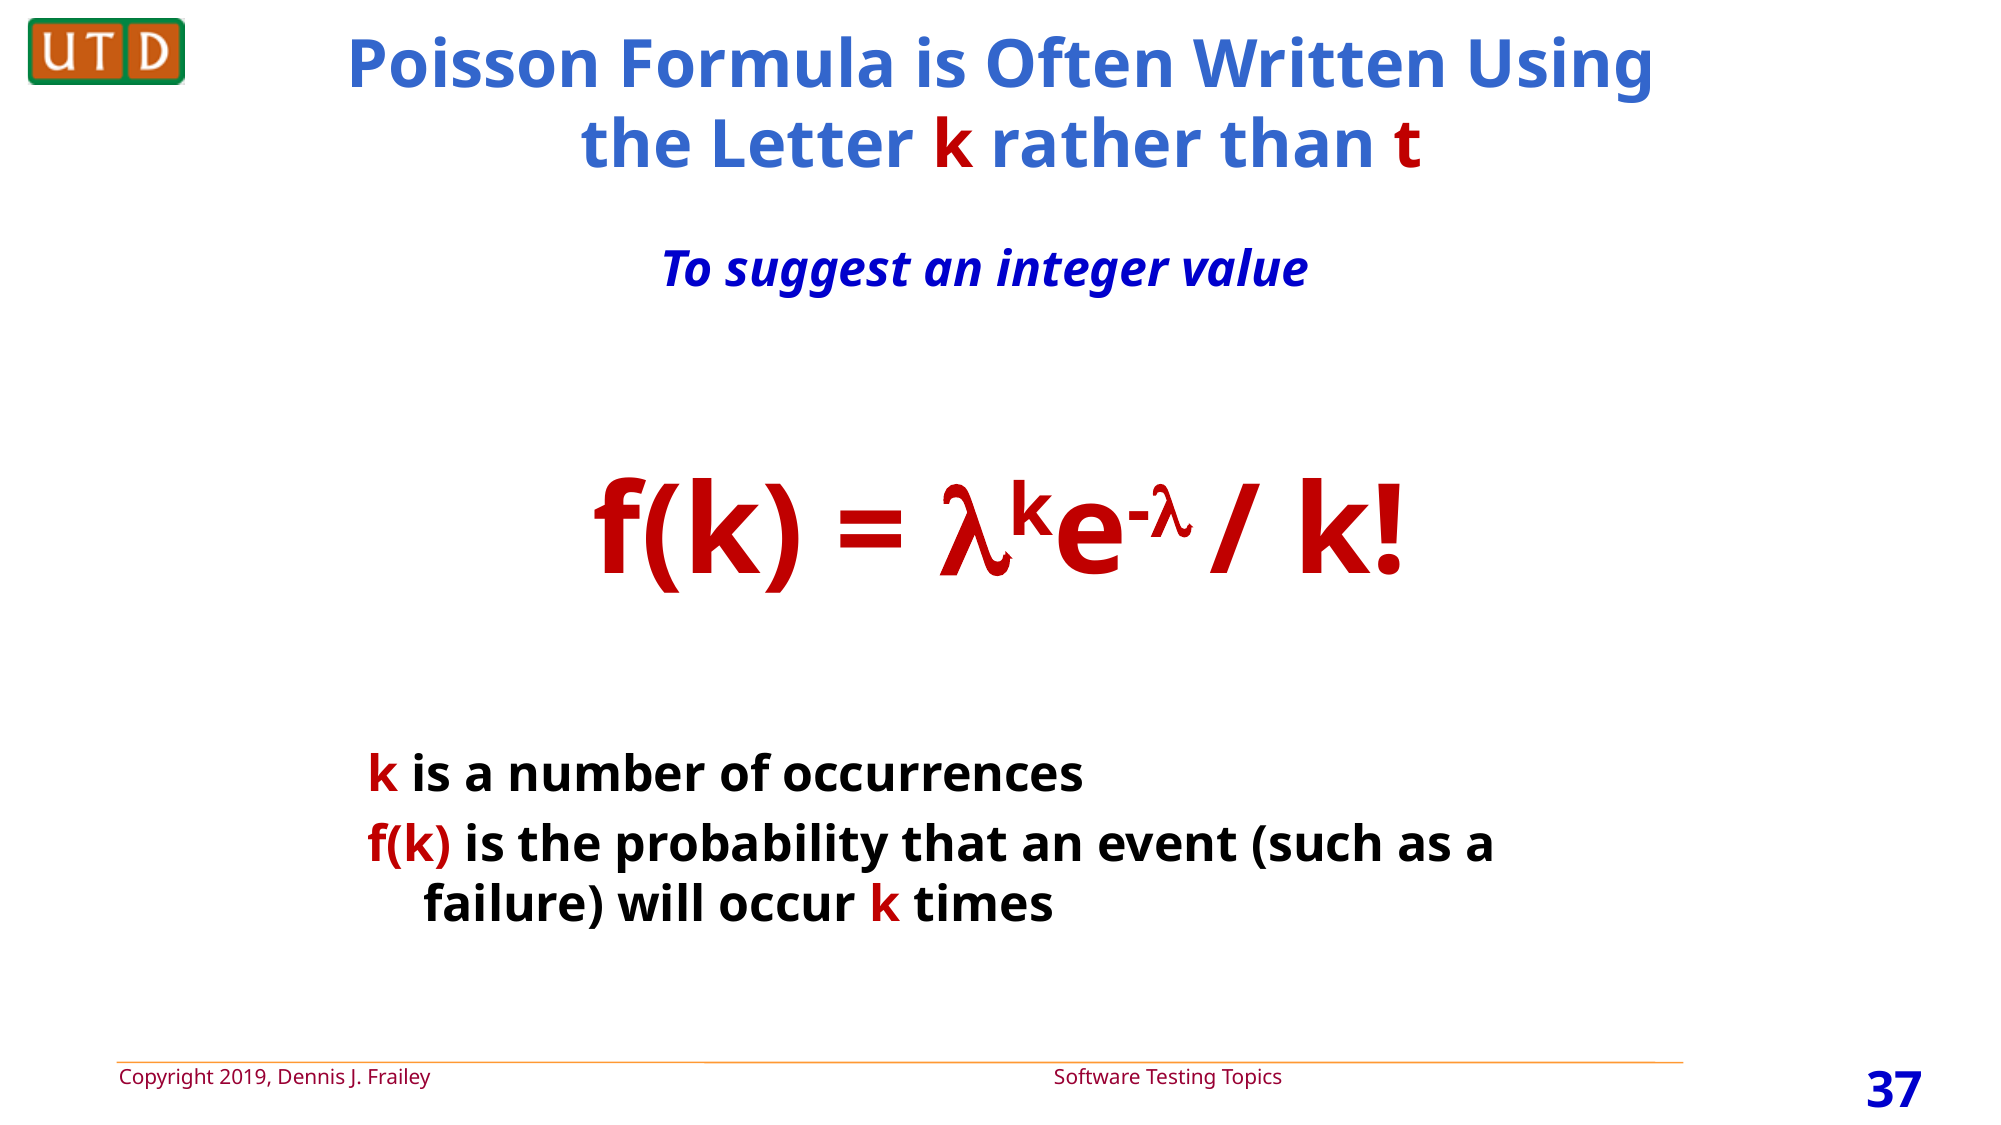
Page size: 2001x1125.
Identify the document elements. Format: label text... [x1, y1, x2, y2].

text_box f(k) = ke- / k! [577, 440, 1422, 606]
text_box k is a number of occurrences f(k) is the probability that an event (such as a failure) will occur k times [352, 734, 1696, 979]
title Poisson Formula is Often Written Using the Letter k rather than t [330, 24, 1674, 177]
picture [27, 18, 185, 85]
list To suggest an integer value [313, 229, 1657, 337]
